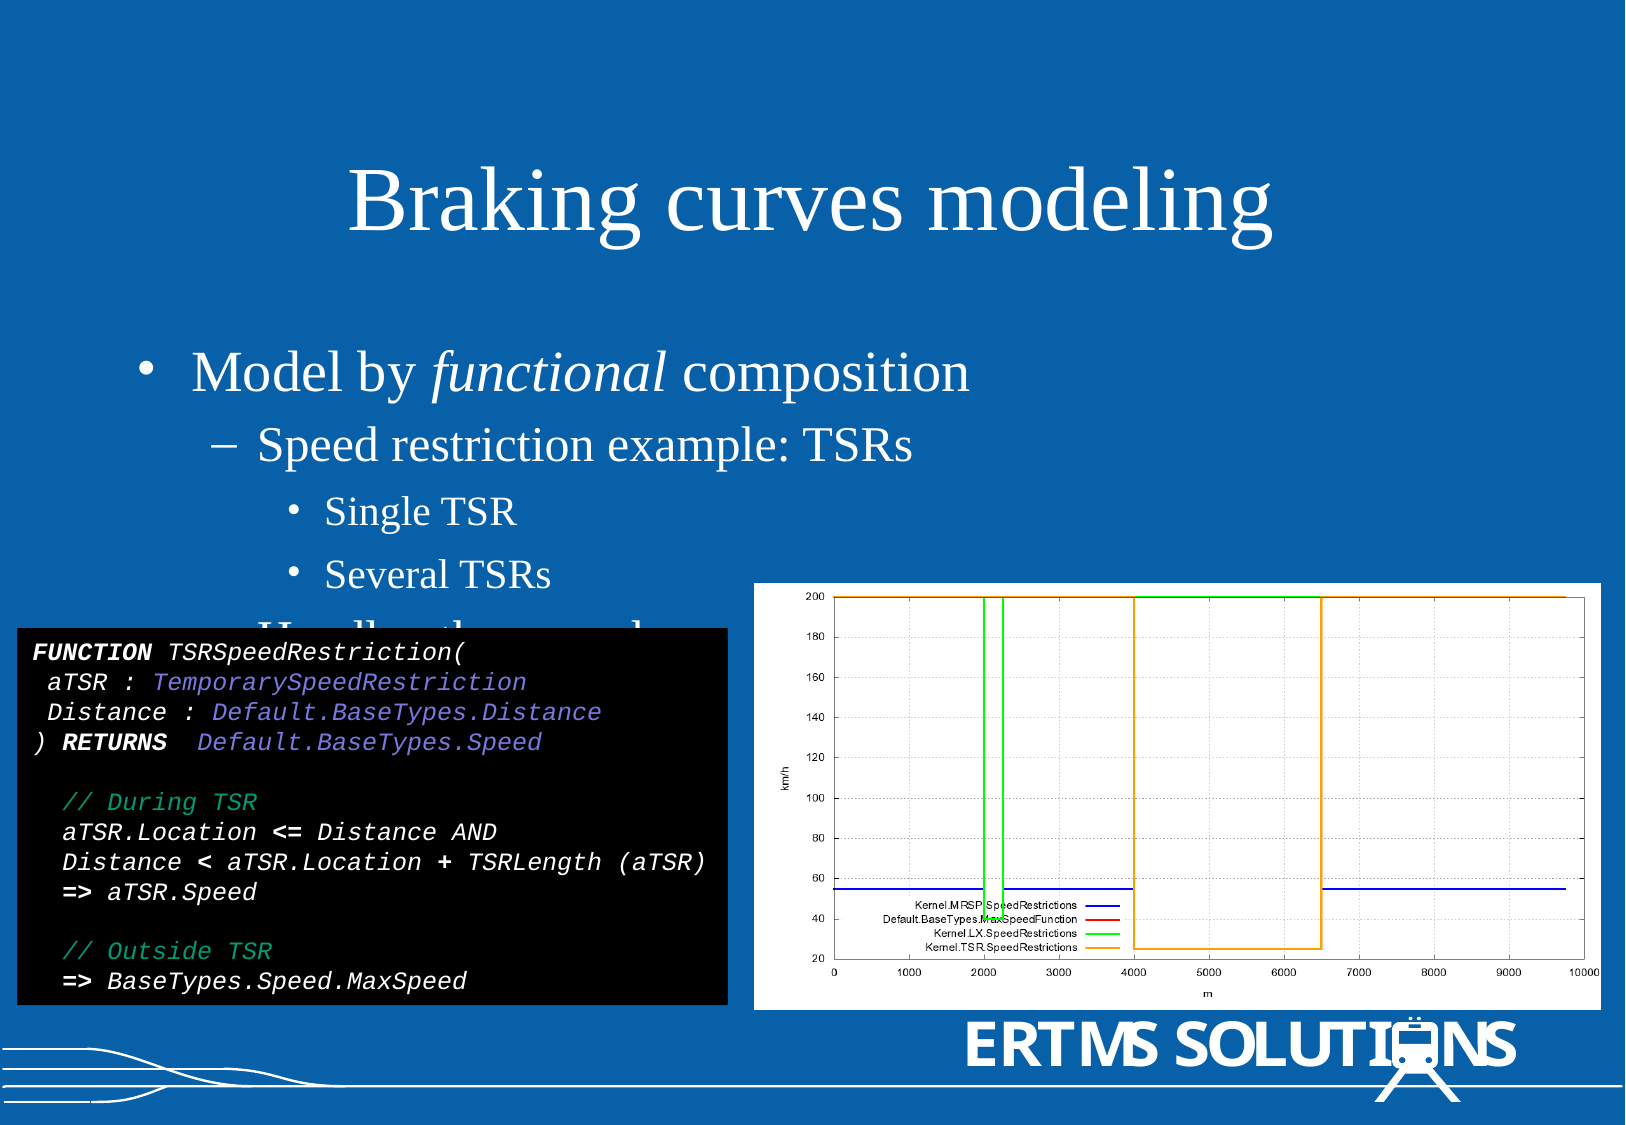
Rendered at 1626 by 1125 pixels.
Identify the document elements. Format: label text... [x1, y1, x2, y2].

text_box FUNCTION TSRSpeedRestriction( aTSR : TemporarySpeedRestriction Distance : Default.BaseTypes.Distance ) RETURNS Default.BaseTypes.Speed // During TSR aTSR.Location <= Distance AND Distance < aTSR.Location + TSRLength (aTSR) => aTSR.Speed // Outside TSR => BaseTypes.Speed.MaxSpeed [17, 628, 728, 1003]
list Model by functional composition Speed restriction example: TSRs Single TSR Several TSRs Handle other speed restrictions Provides a complex speed profile Explanation is available [121, 324, 1545, 1005]
title Braking curves modeling [121, 82, 1502, 306]
picture [754, 583, 1601, 1010]
